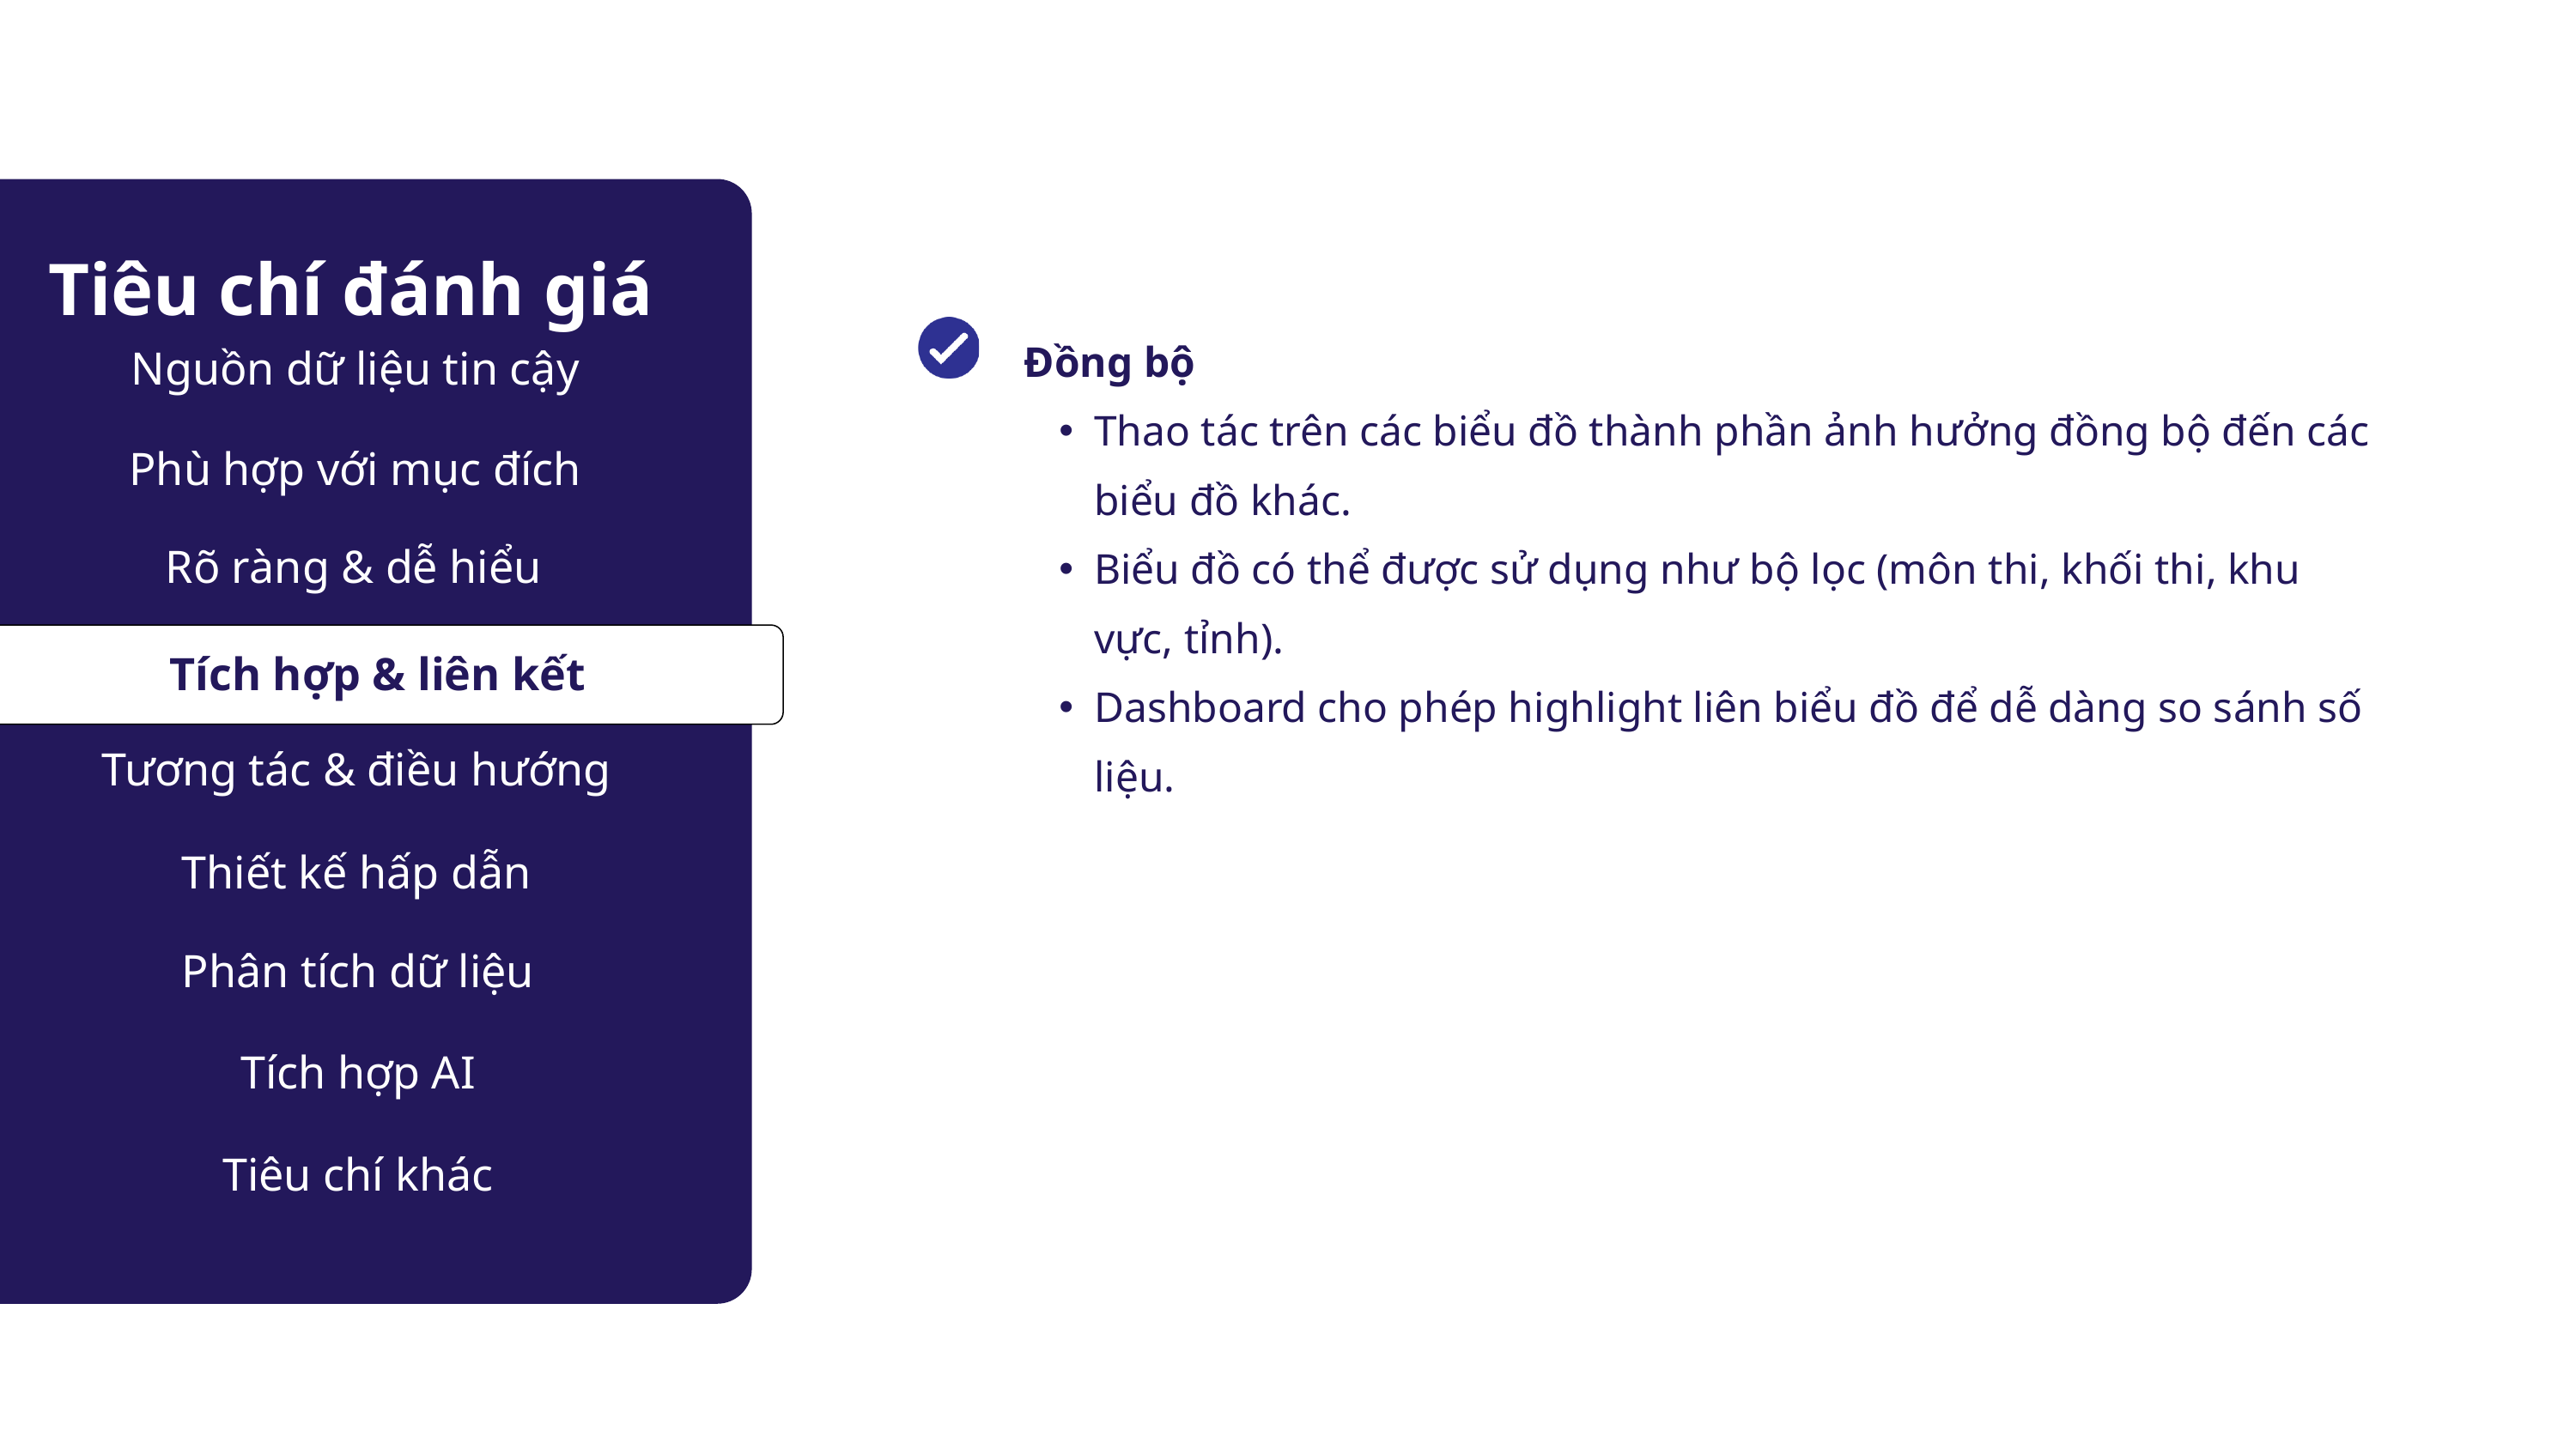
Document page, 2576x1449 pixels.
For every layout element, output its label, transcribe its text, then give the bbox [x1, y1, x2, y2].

text_box [918, 317, 980, 379]
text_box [70, 497, 637, 596]
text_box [70, 799, 642, 897]
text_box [0, 599, 784, 724]
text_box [0, 158, 752, 597]
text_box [71, 294, 640, 399]
text_box Đồng bộ Thao tác trên các biểu đồ thành phần ảnh hưởng đồng bộ đến các biểu đồ khác. Biểu đồ có thể được sử dụng như bộ lọc (môn thi, khối thi, khu vực, tỉnh). Dashboard cho phép highlight liên biểu đồ để dễ dàng so sánh số liệu. [1024, 316, 2381, 1008]
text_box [74, 731, 640, 797]
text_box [74, 894, 642, 996]
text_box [0, 731, 752, 1304]
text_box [74, 1130, 642, 1227]
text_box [71, 399, 640, 500]
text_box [74, 996, 642, 1124]
